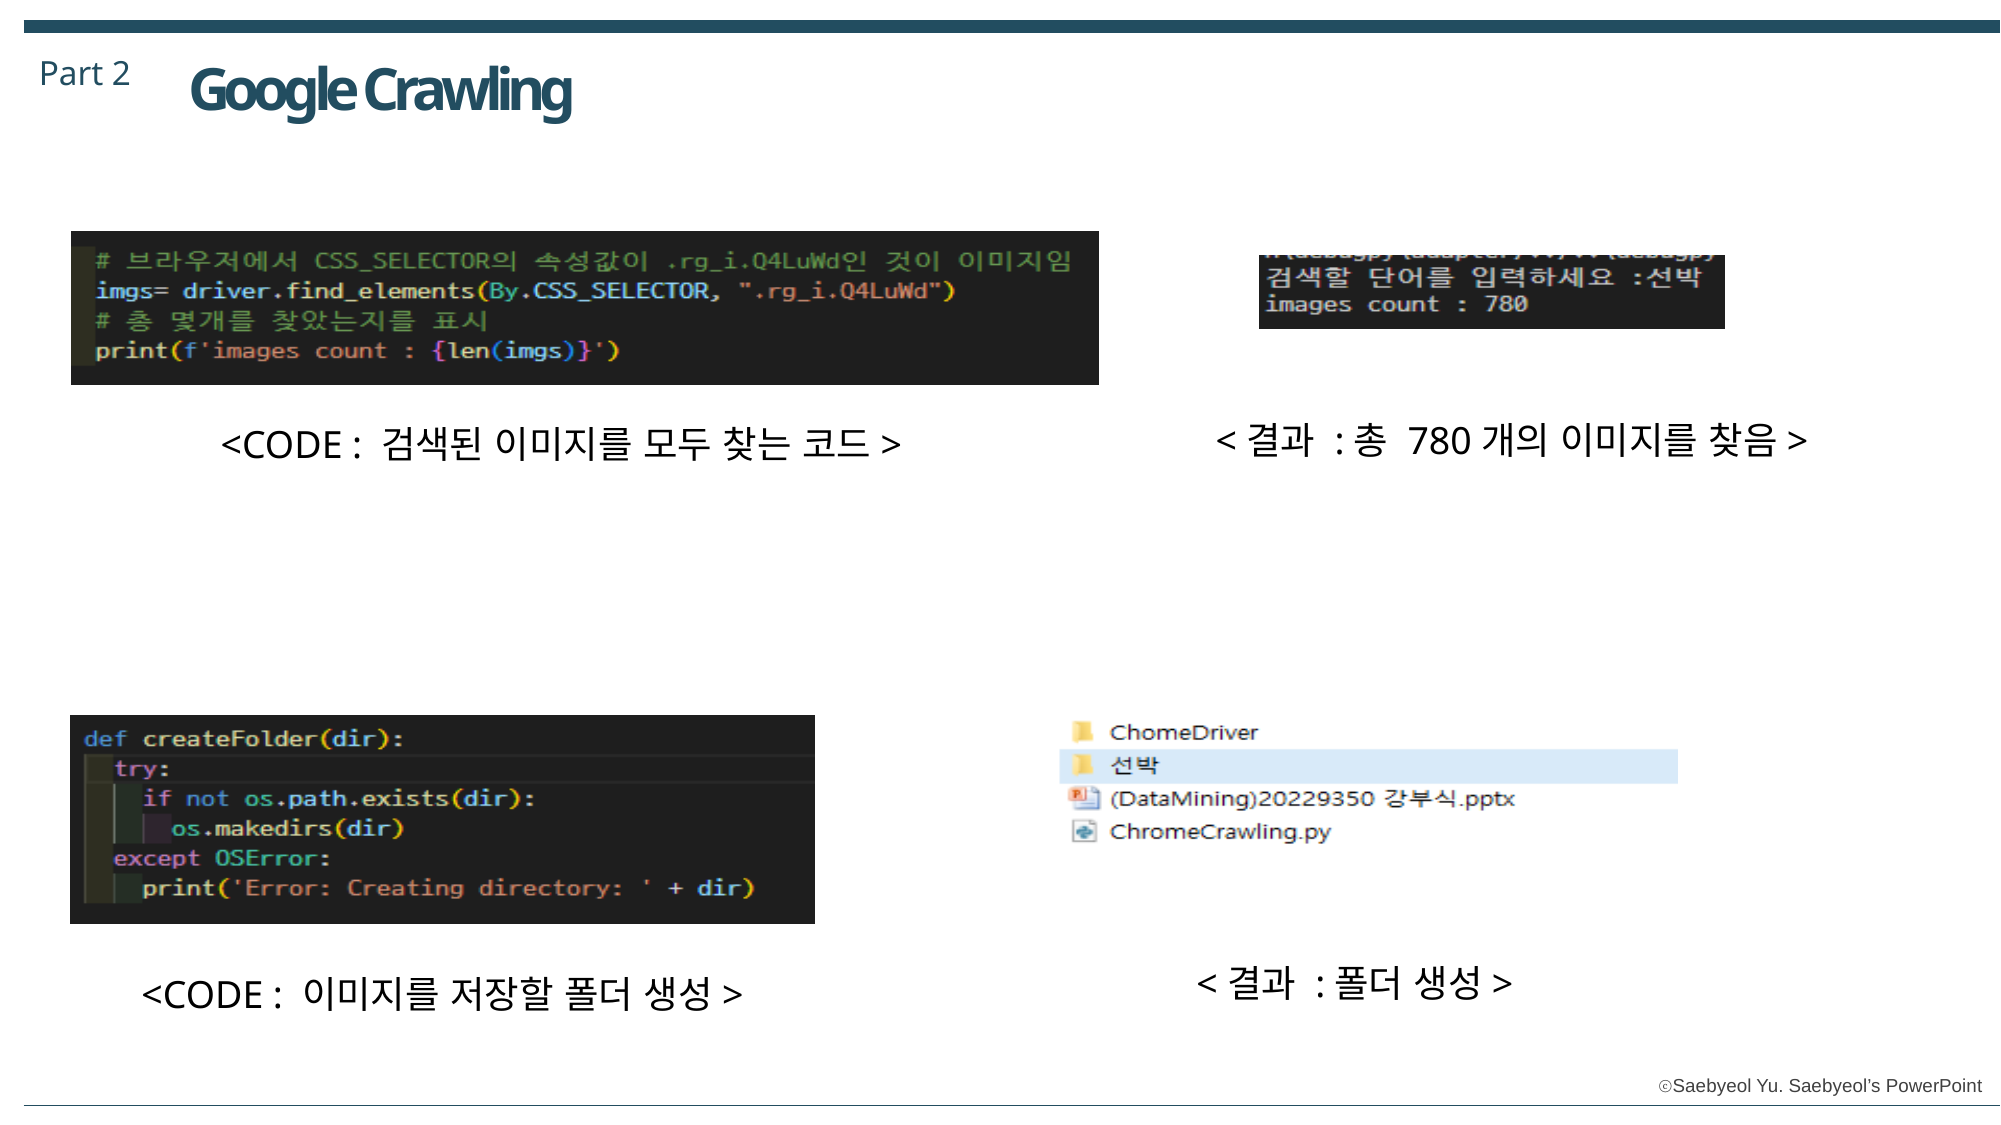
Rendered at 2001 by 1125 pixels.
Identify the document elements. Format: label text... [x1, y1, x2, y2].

picture [71, 231, 1099, 385]
text_box <CODE : 이미지를 저장할 폴더 생성> [126, 964, 759, 1024]
text_box Google Crawling [173, 44, 592, 130]
text_box <결과 :폴더 생성> [1181, 952, 1529, 1012]
picture [1259, 255, 1725, 329]
text_box Part 2 [24, 44, 147, 100]
text_box <CODE : 검색된 이미지를 모두 찾는 코드> [205, 414, 918, 474]
picture [1056, 707, 1678, 858]
picture [70, 715, 815, 924]
text_box <결과 :총 780개의 이미지를 찾음> [1200, 409, 1824, 470]
